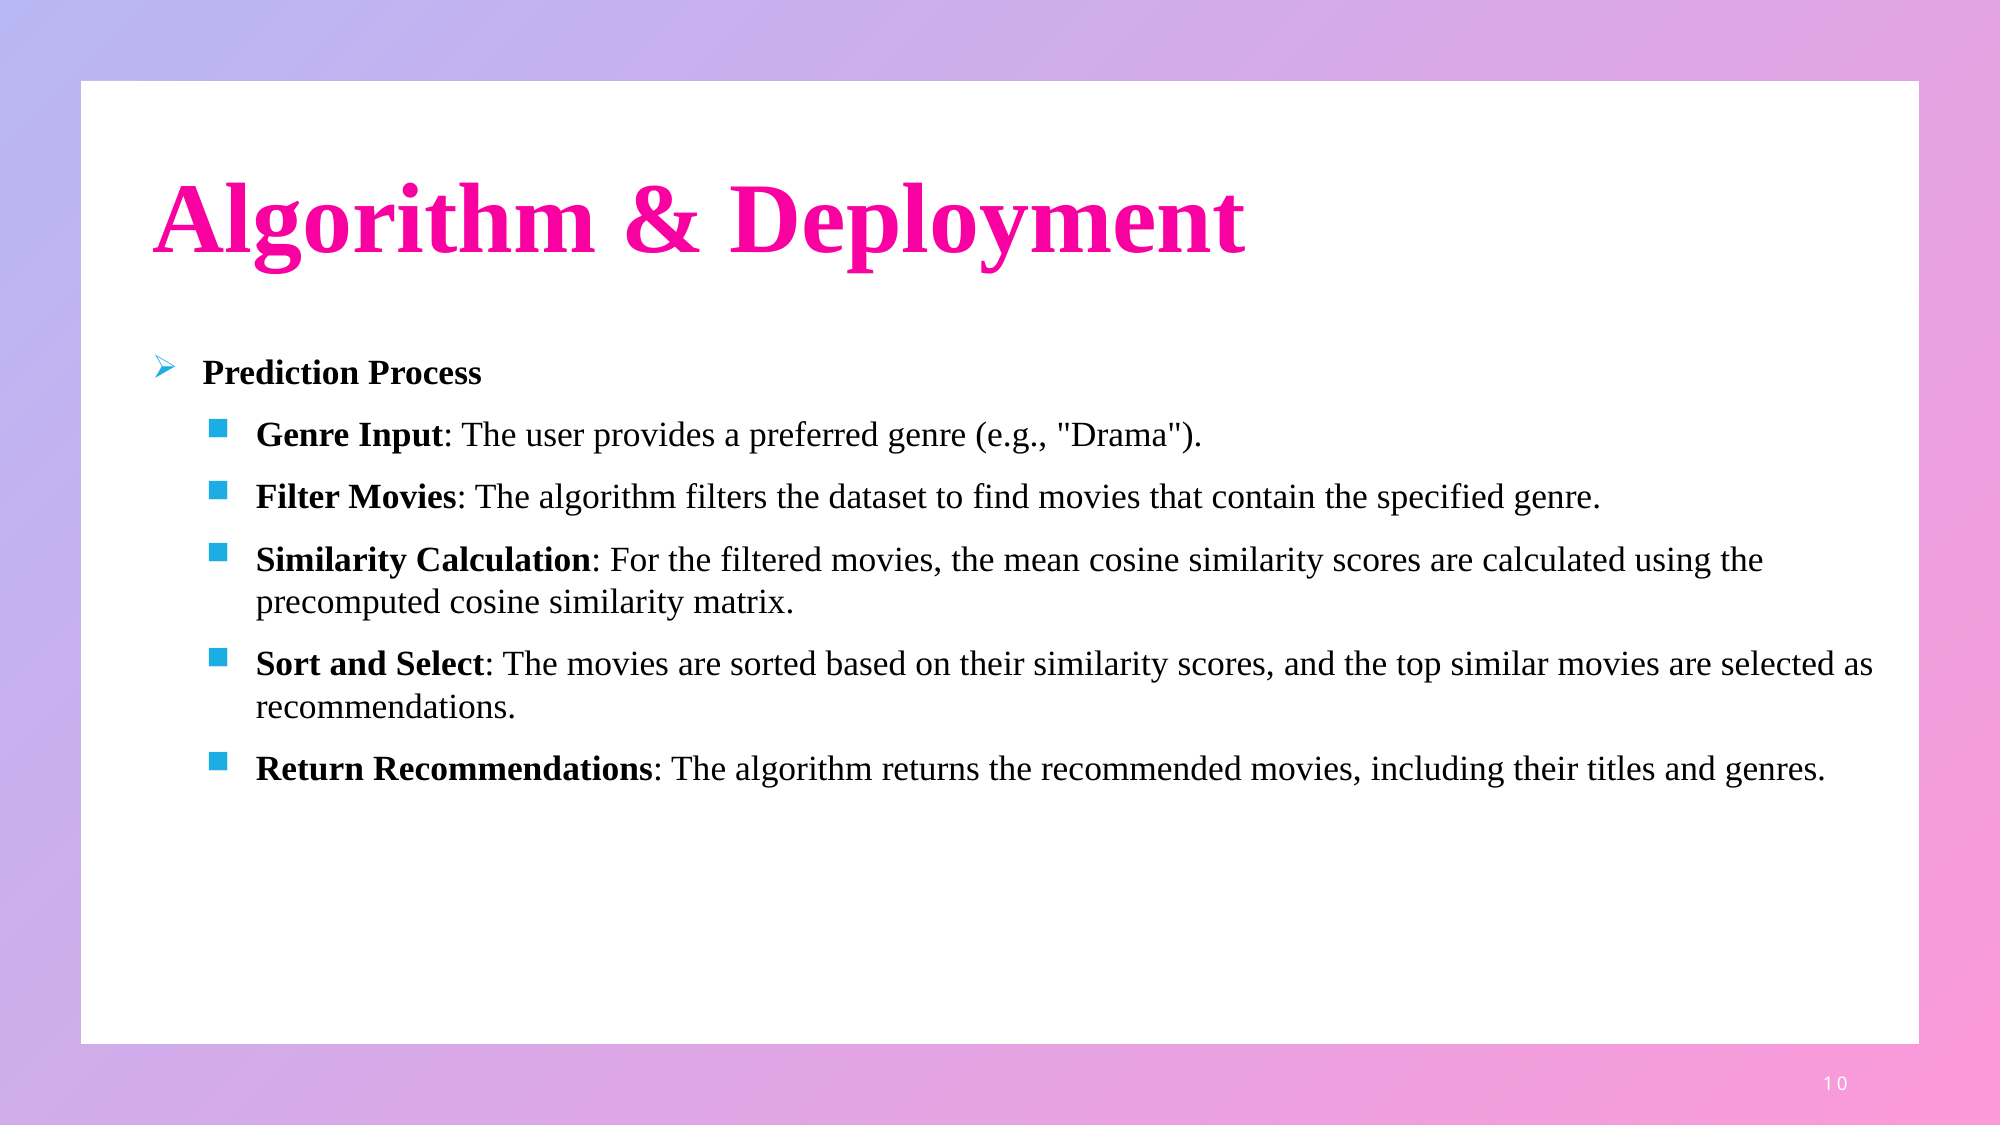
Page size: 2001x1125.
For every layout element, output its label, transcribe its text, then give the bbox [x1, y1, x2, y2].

list Prediction Process Genre Input: The user provides a preferred genre (e.g., "Drama"). Filter Movies: The algorithm filters the dataset to find movies that contain the specified genre. Similarity Calculation: For the filtered movies, the mean cosine similarity scores are calculated using the precomputed cosine similarity matrix. Sort and Select: The movies are sorted based on their similarity scores, and the top similar movies are selected as recommendations. Return Recommendations: The algorithm returns the recommended movies, including their titles and genres. [137, 337, 1901, 1034]
slide_number 10 [1412, 1054, 1863, 1115]
title Algorithm & Deployment [137, 111, 1863, 330]
